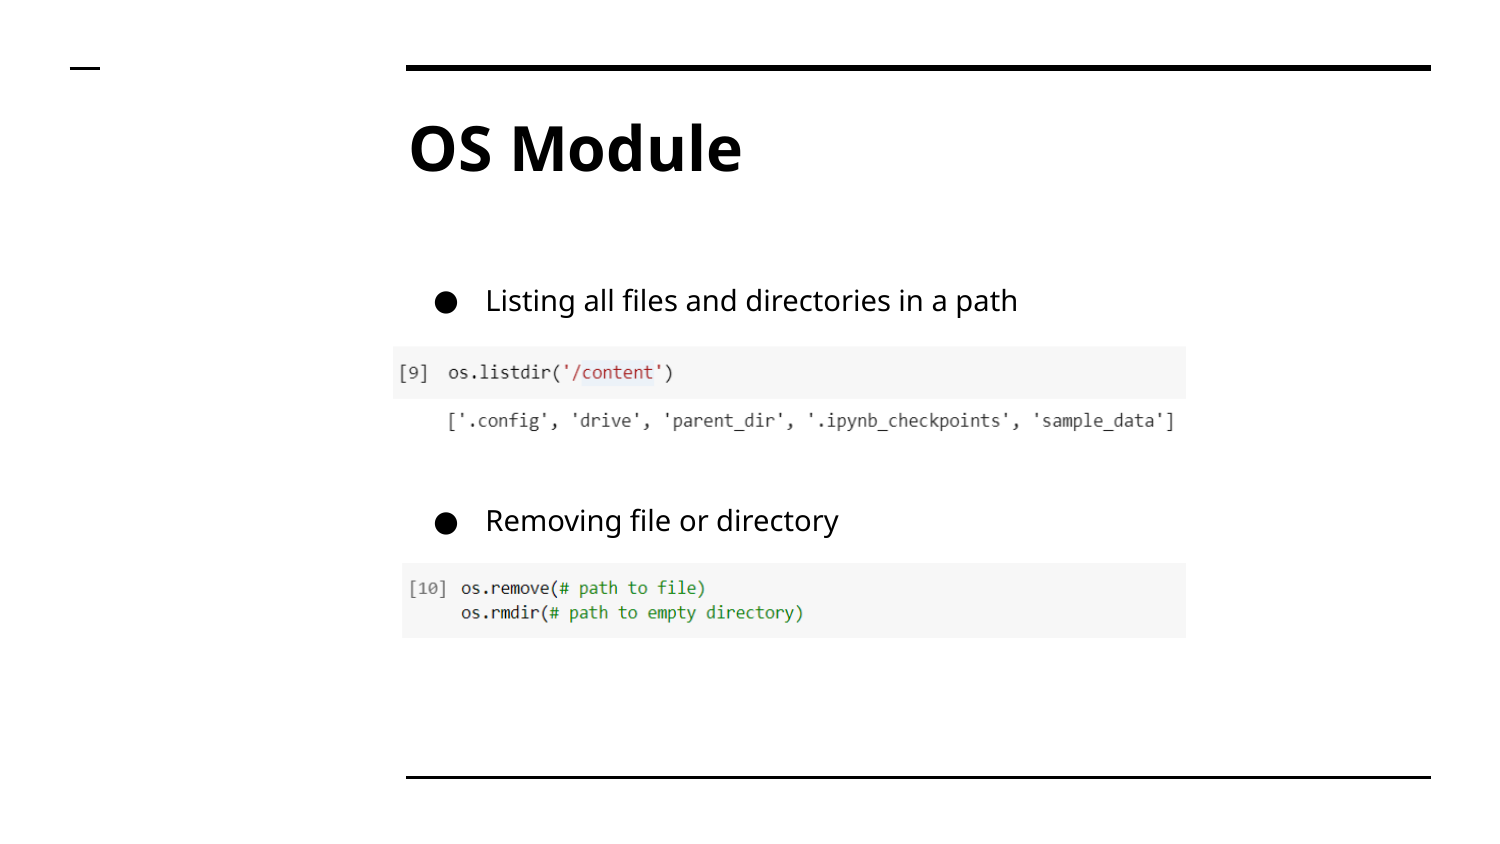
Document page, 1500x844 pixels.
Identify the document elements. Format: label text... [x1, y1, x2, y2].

picture [393, 340, 1186, 445]
list Listing all files and directories in a path Removing file or directory [395, 261, 1433, 755]
title OS Module [393, 94, 1431, 199]
picture [393, 559, 1186, 641]
